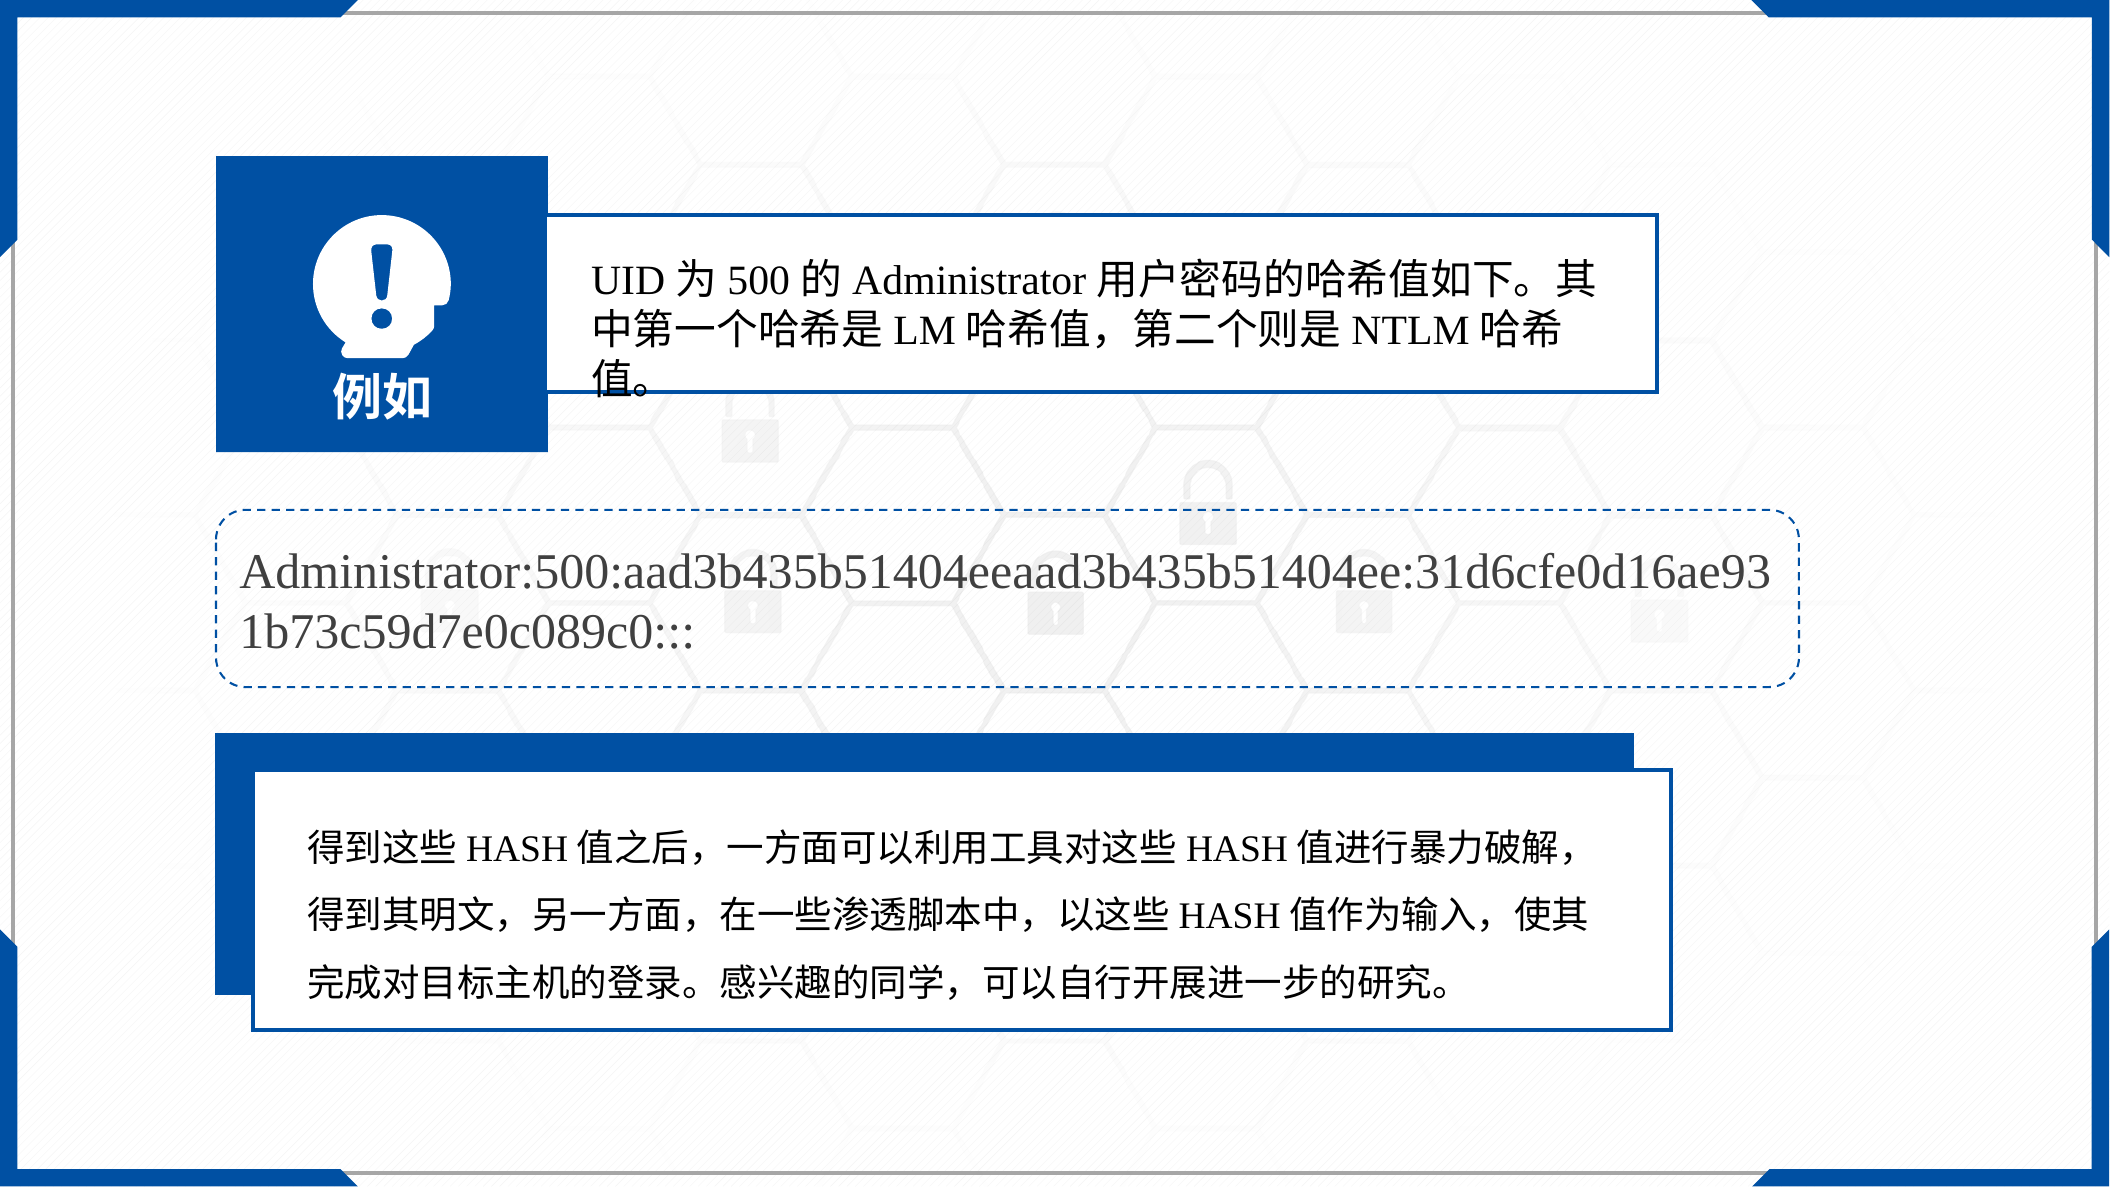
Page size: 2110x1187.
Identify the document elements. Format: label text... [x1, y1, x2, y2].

picture [80, 0, 2029, 1187]
text_box Administrator:500:aad3b435b51404eeaad3b435b51404ee:31d6cfe0d16ae931b73c59d7e0c089c0::: [214, 508, 1801, 689]
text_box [545, 215, 1658, 393]
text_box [215, 733, 1671, 1031]
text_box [215, 156, 548, 453]
